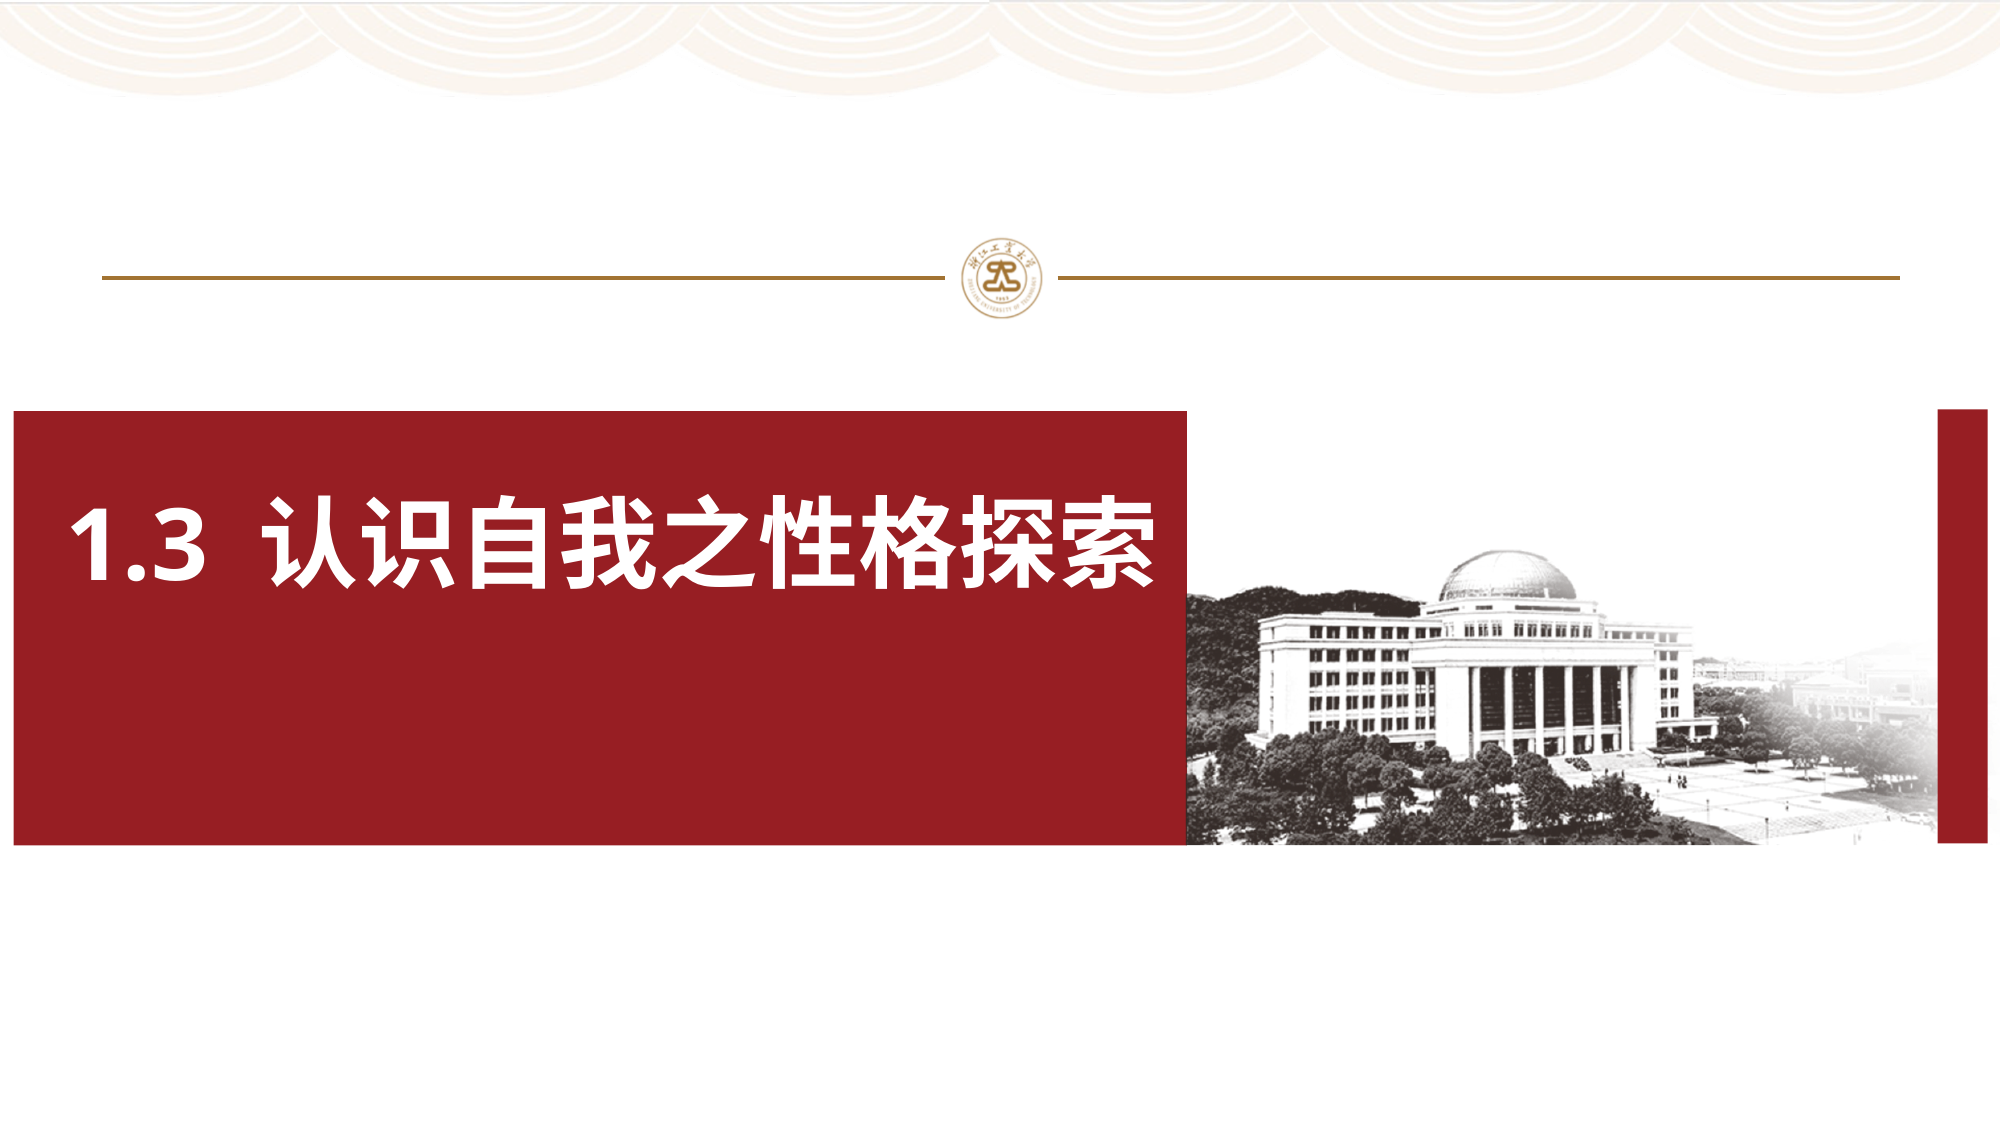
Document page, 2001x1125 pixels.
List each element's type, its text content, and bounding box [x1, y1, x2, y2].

text_box 1.3 认识自我之性格探索 [23, 412, 1176, 608]
picture [1184, 502, 2000, 846]
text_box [102, 236, 1900, 320]
picture [0, 0, 2000, 126]
text_box [1937, 408, 1989, 502]
text_box [13, 410, 1188, 846]
